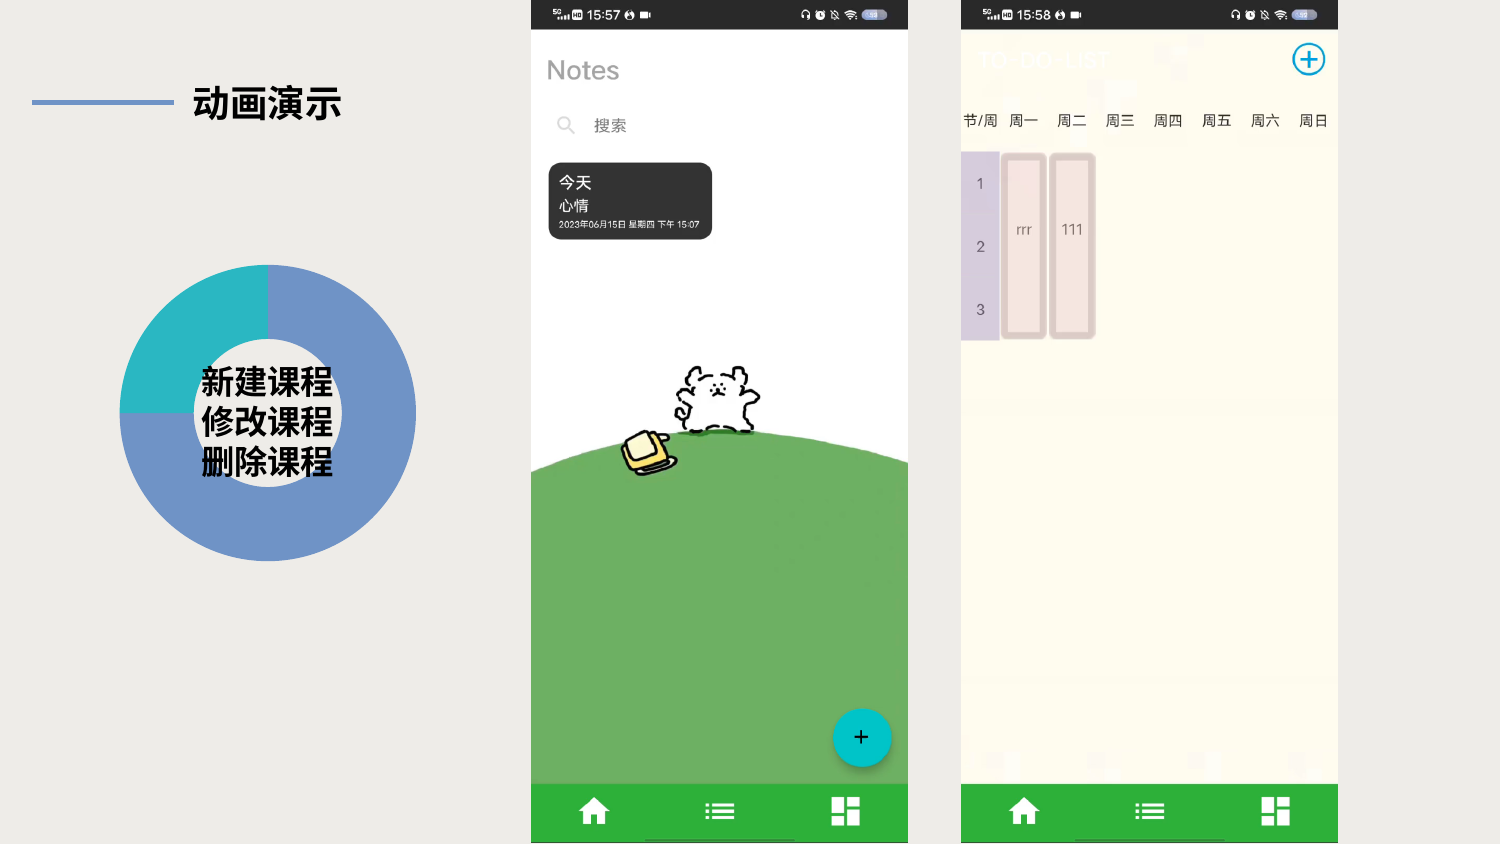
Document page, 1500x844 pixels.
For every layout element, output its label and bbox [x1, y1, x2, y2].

text_box [960, 0, 1339, 844]
text_box [530, 0, 909, 844]
chart [95, 258, 441, 568]
text_box [32, 72, 399, 133]
